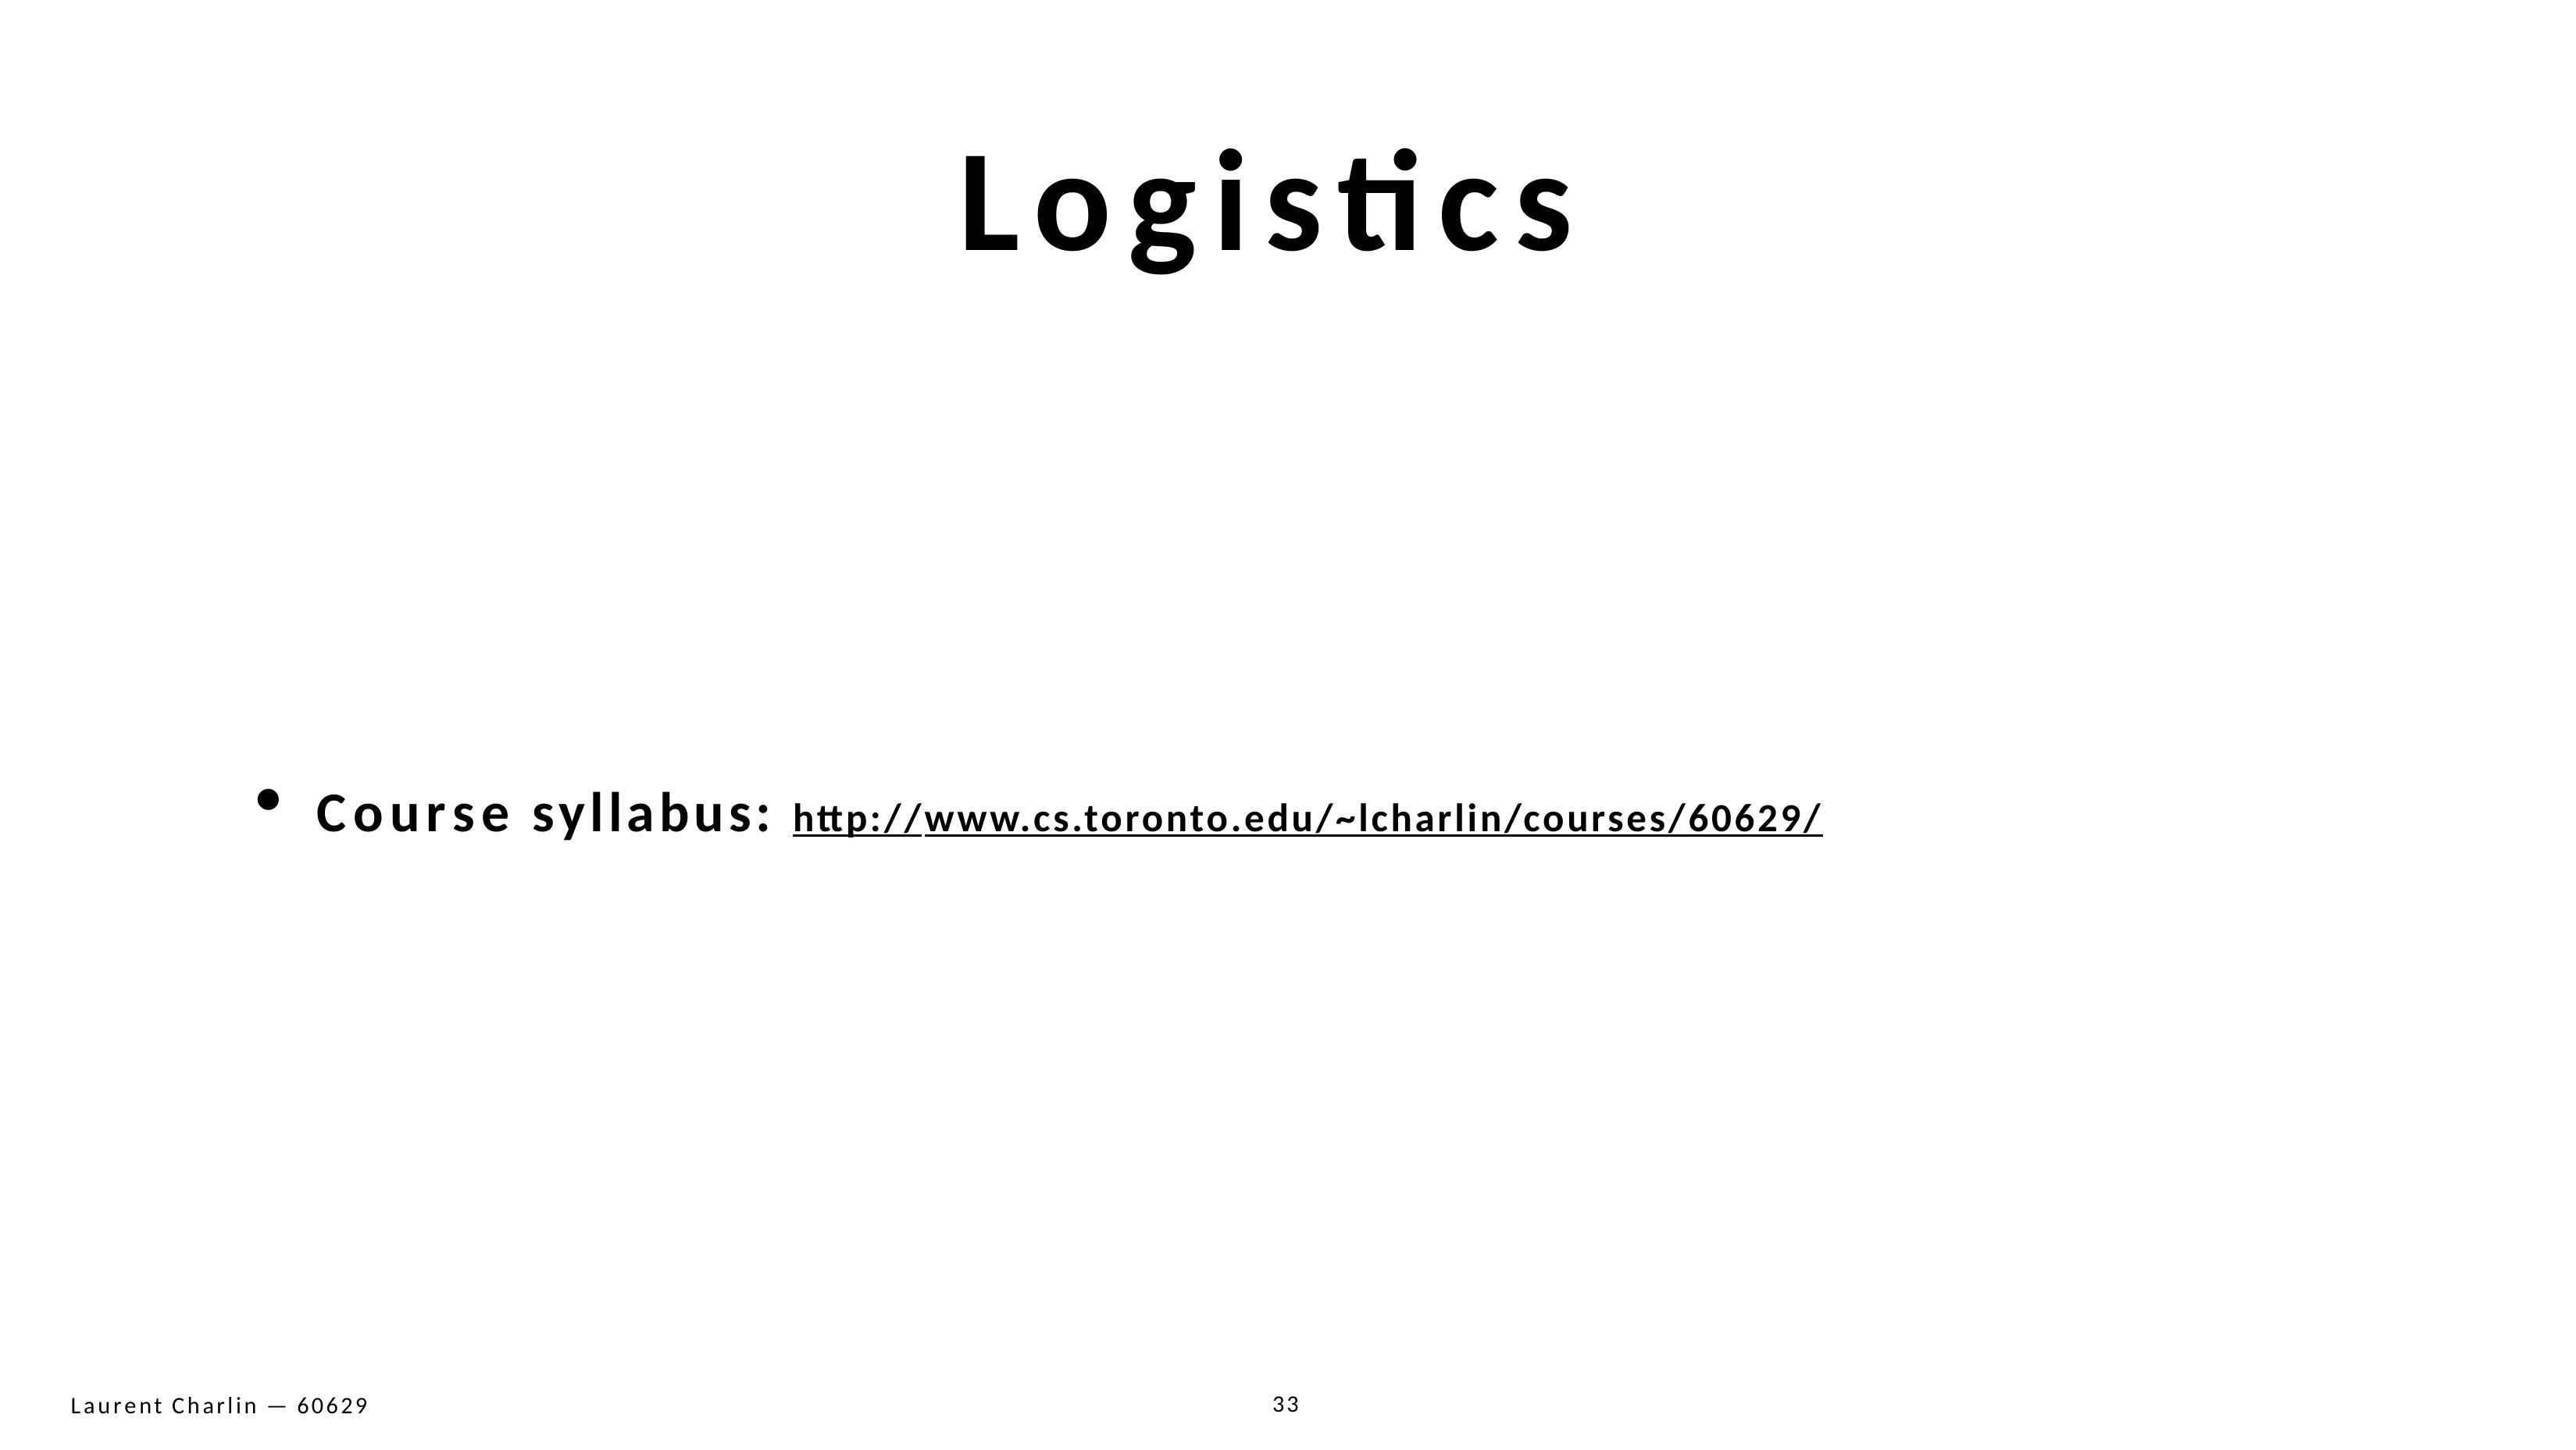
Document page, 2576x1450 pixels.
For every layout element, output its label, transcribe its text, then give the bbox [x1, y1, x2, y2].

title Logistics [469, 49, 2107, 348]
text_box Course syllabus: http://www.cs.toronto.edu/~lcharlin/courses/60629/ [253, 773, 1858, 843]
slide_number 33 [1266, 1387, 1311, 1450]
footer Laurent Charlin — 60629 [69, 1388, 375, 1450]
